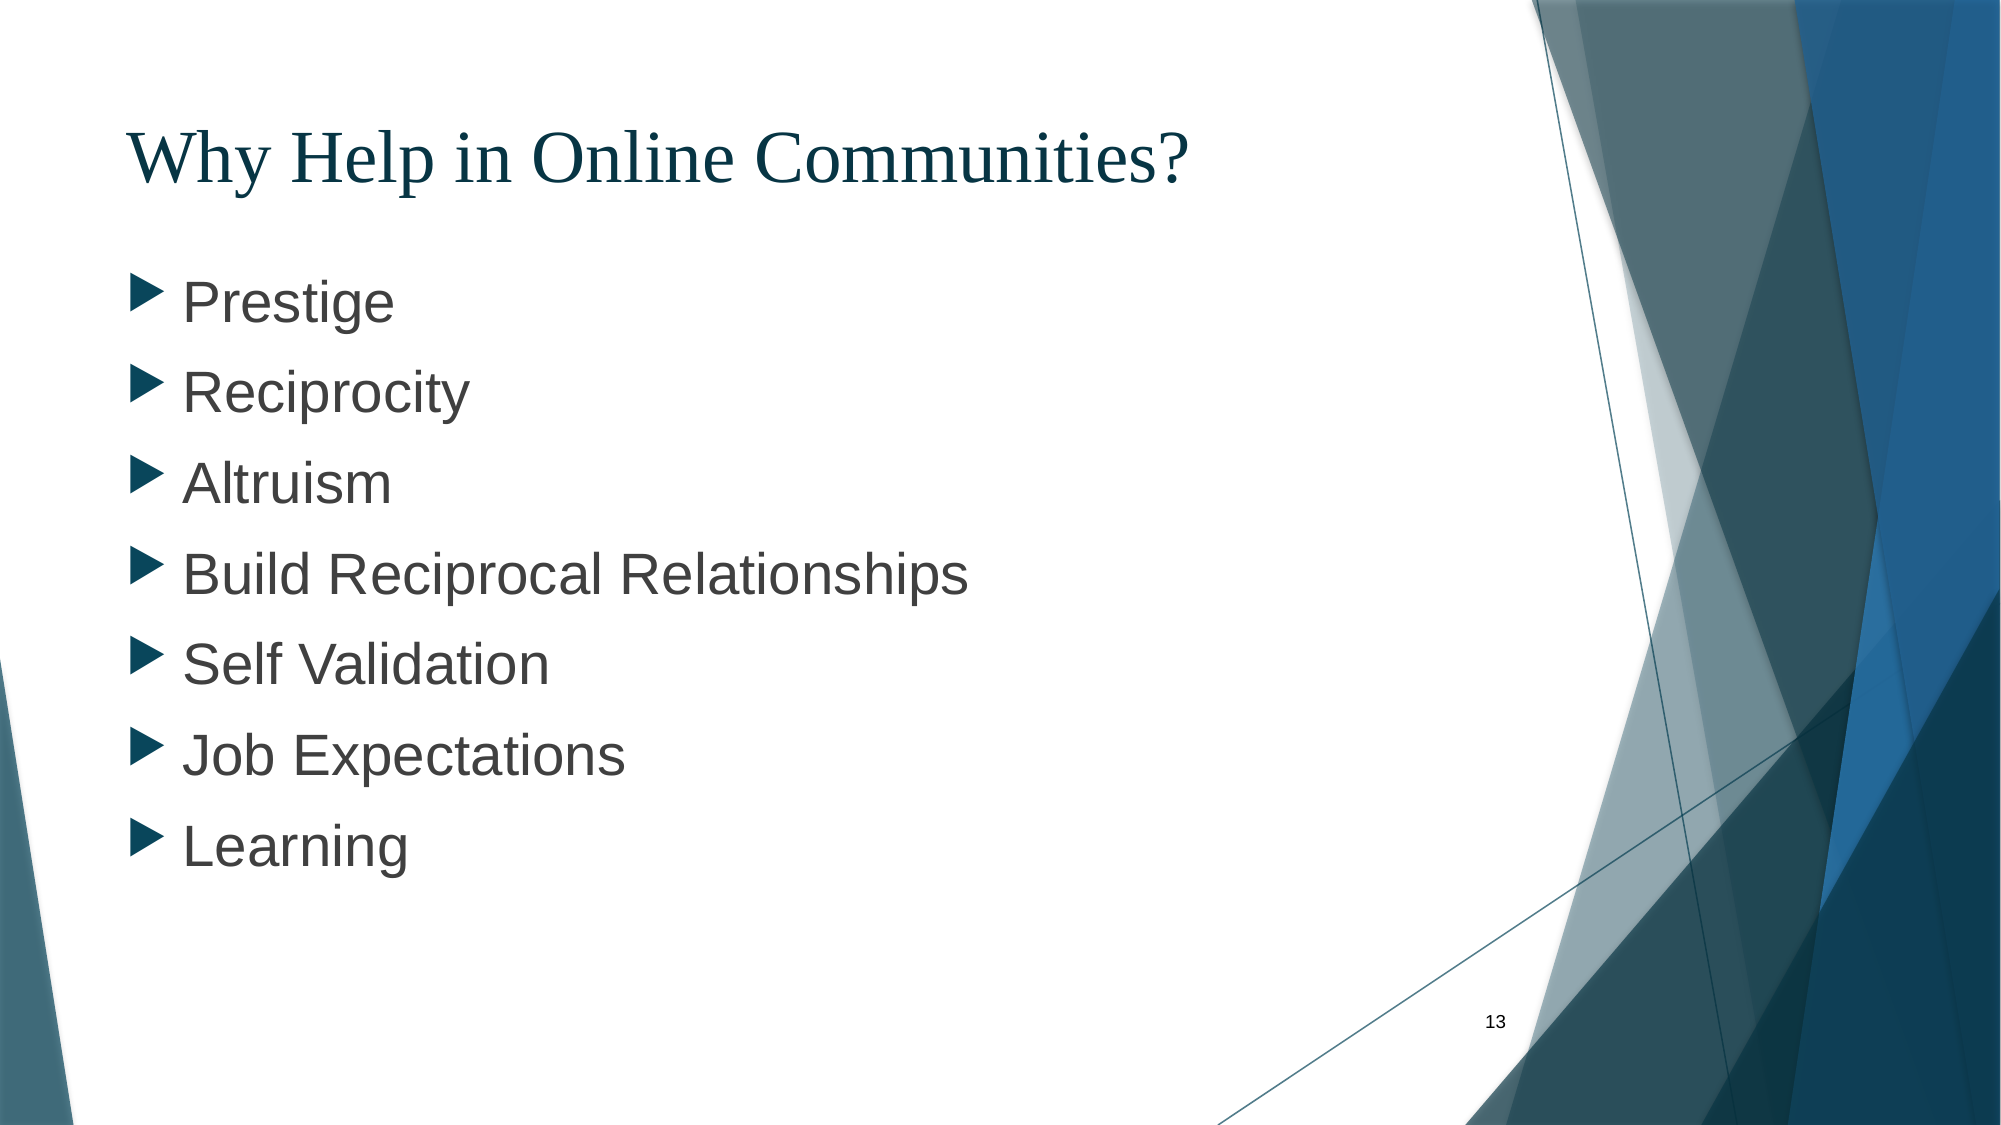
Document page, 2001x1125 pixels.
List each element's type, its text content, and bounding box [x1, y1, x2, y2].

slide_number 13 [1409, 991, 1522, 1051]
title Why Help in Online Communities? [111, 99, 1522, 256]
list Prestige Reciprocity Altruism Build Reciprocal Relationships Self Validation Job Expectations Learning [111, 256, 1522, 991]
